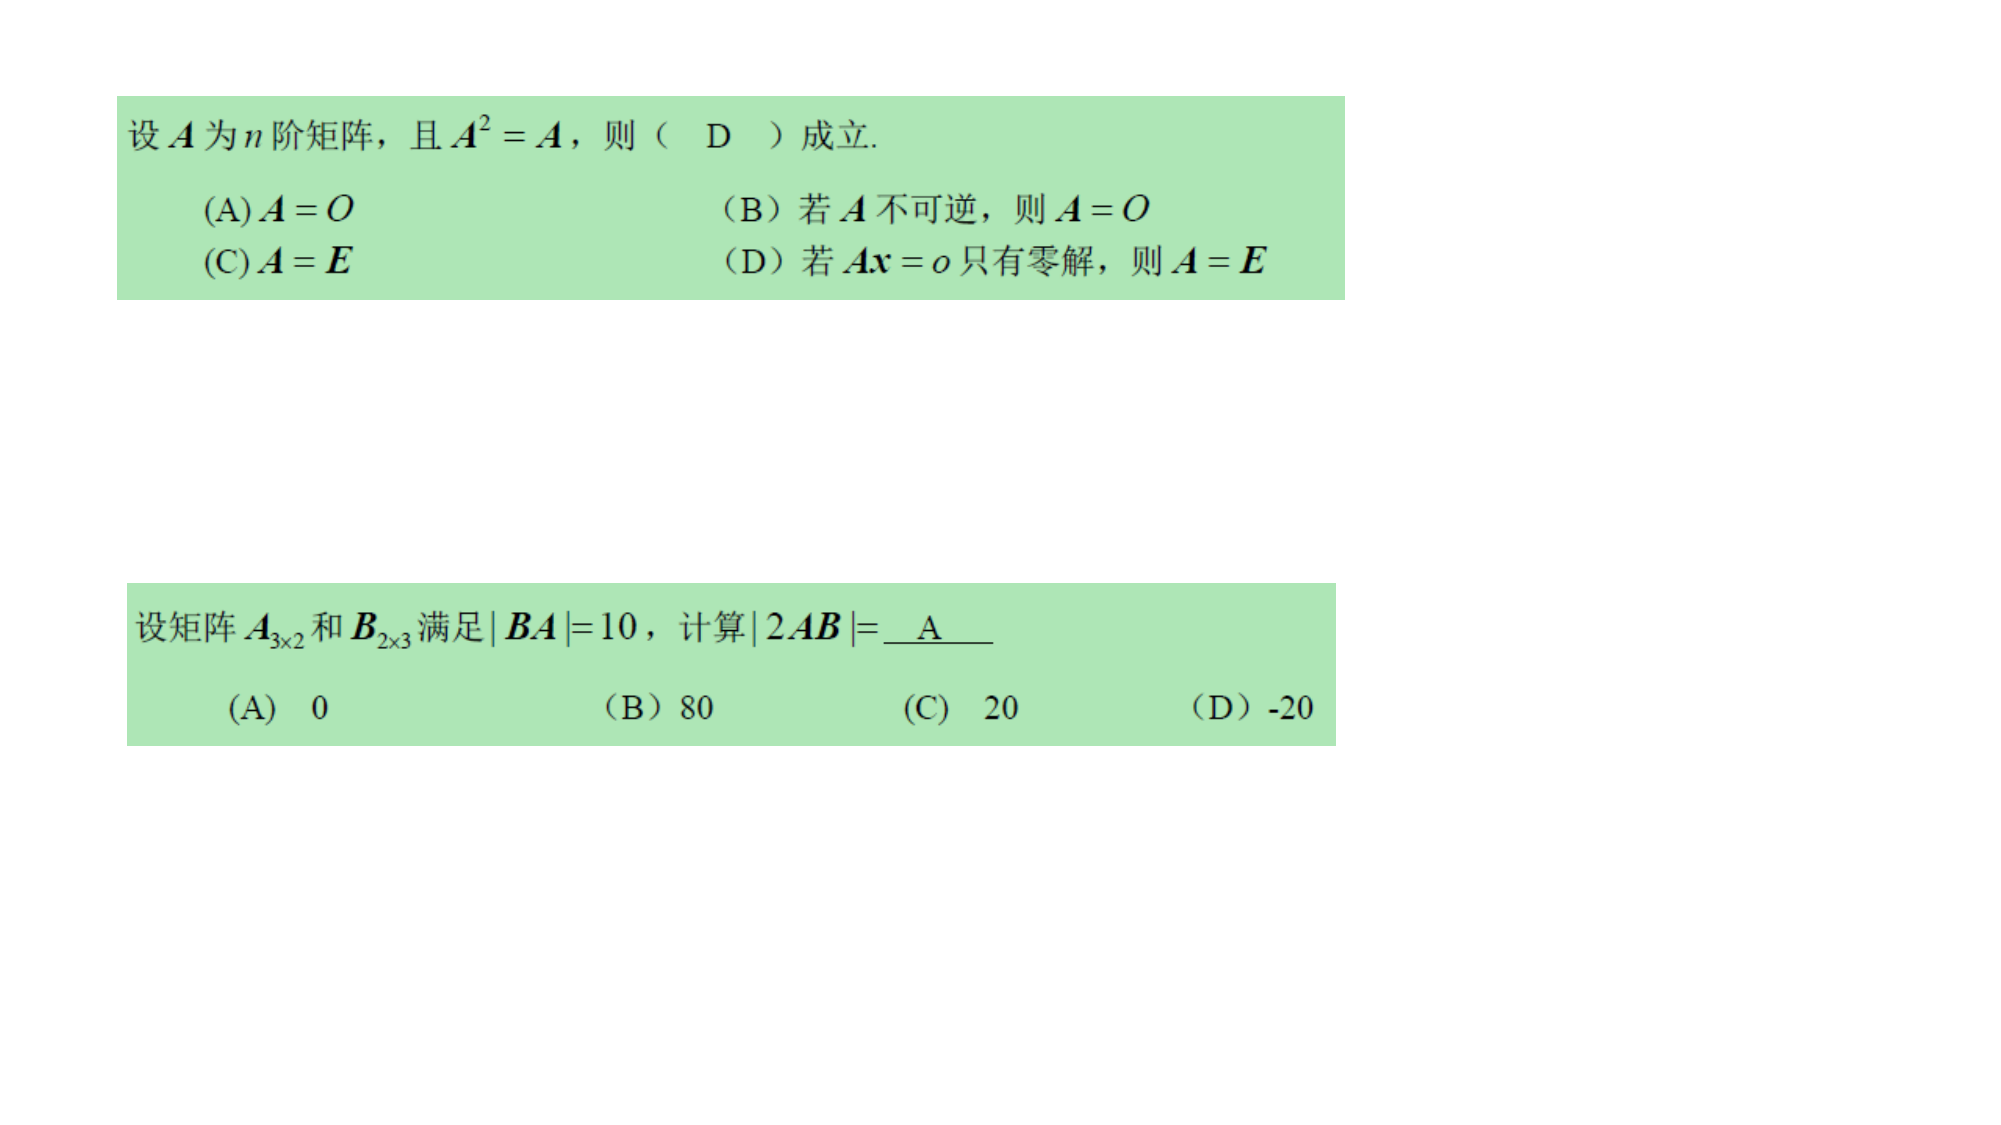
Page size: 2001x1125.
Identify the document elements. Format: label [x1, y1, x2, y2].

picture [127, 583, 1336, 746]
picture [117, 96, 1345, 300]
